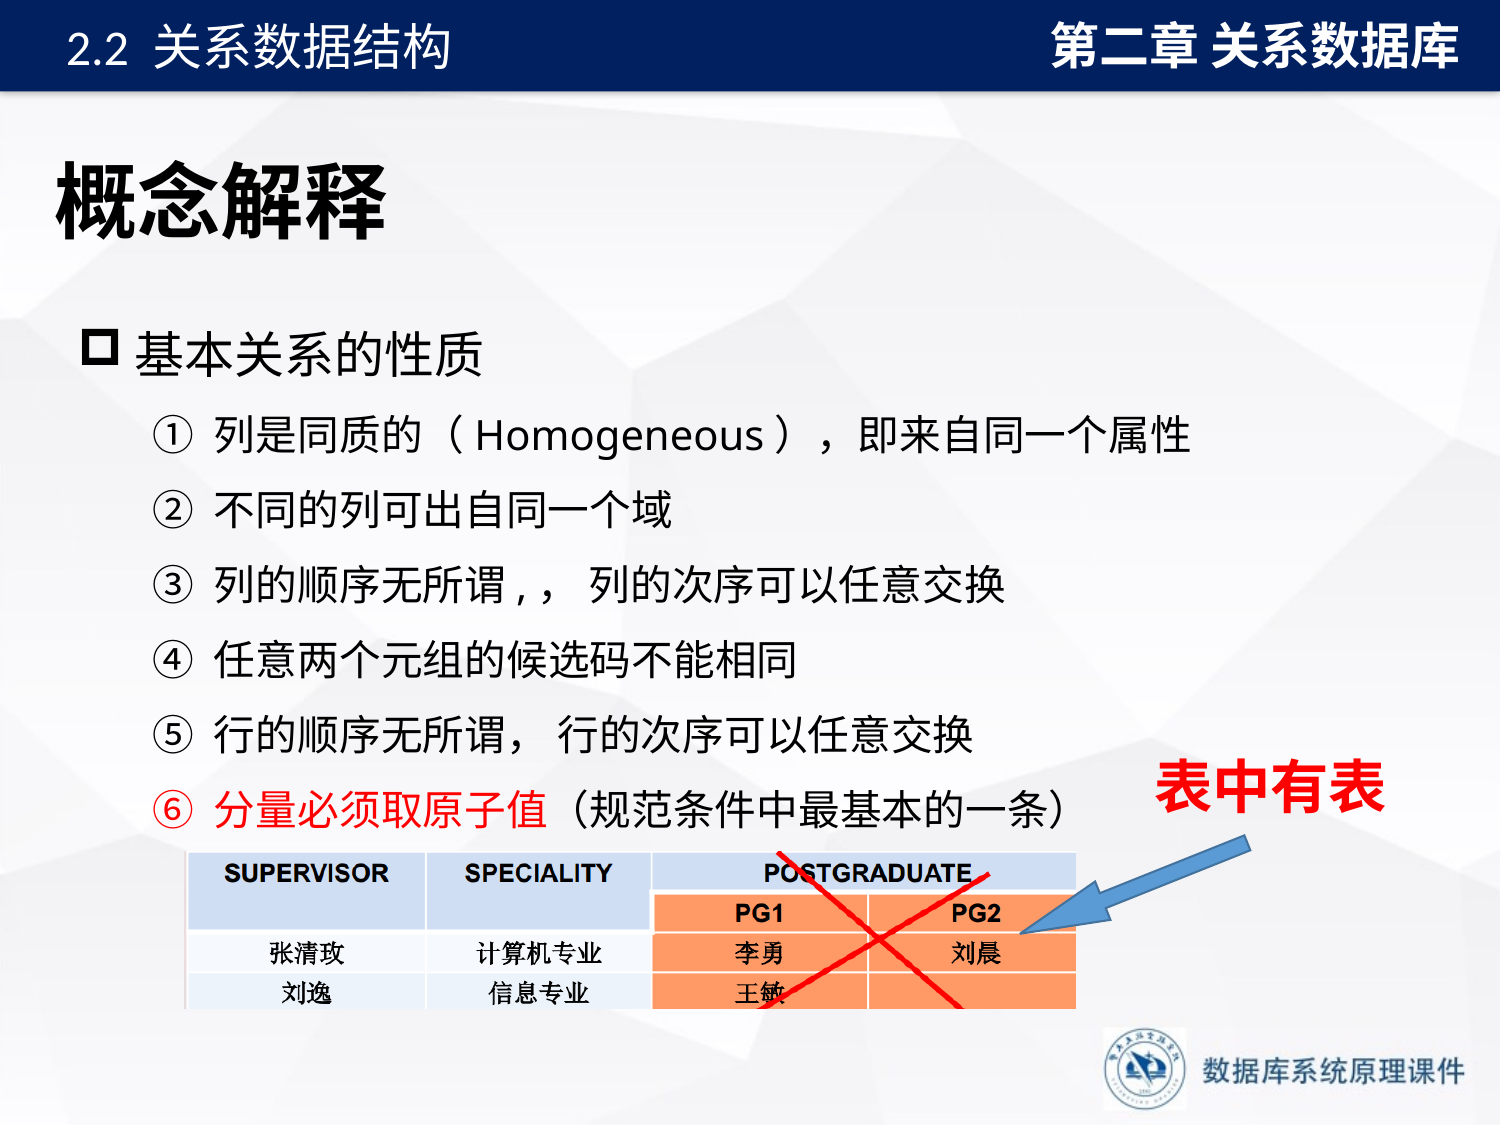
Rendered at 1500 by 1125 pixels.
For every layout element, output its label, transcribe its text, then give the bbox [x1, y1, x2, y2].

text_box 表中有表 [1139, 742, 1403, 828]
text_box 基本关系的性质 ① 列是同质的（Homogeneous），即来自同一个属性 ② 不同的列可出自同一个域 ③ 列的顺序无所谓,， 列的次序可以任意交换 ④ 任意两个元组的候选码不能相同 ⑤ 行的顺序无所谓， 行的次序可以任意交换 ⑥ 分量必须取原子值（规范条件中最基本的一条） [63, 286, 1443, 842]
text_box 2.2 关系数据结构 [51, 8, 467, 83]
picture [0, 92, 1500, 1125]
text_box [1076, 834, 1252, 927]
text_box 第二章 关系数据库 [1034, 7, 1476, 82]
text_box [0, 0, 1500, 92]
title 概念解释 [39, 124, 1334, 287]
